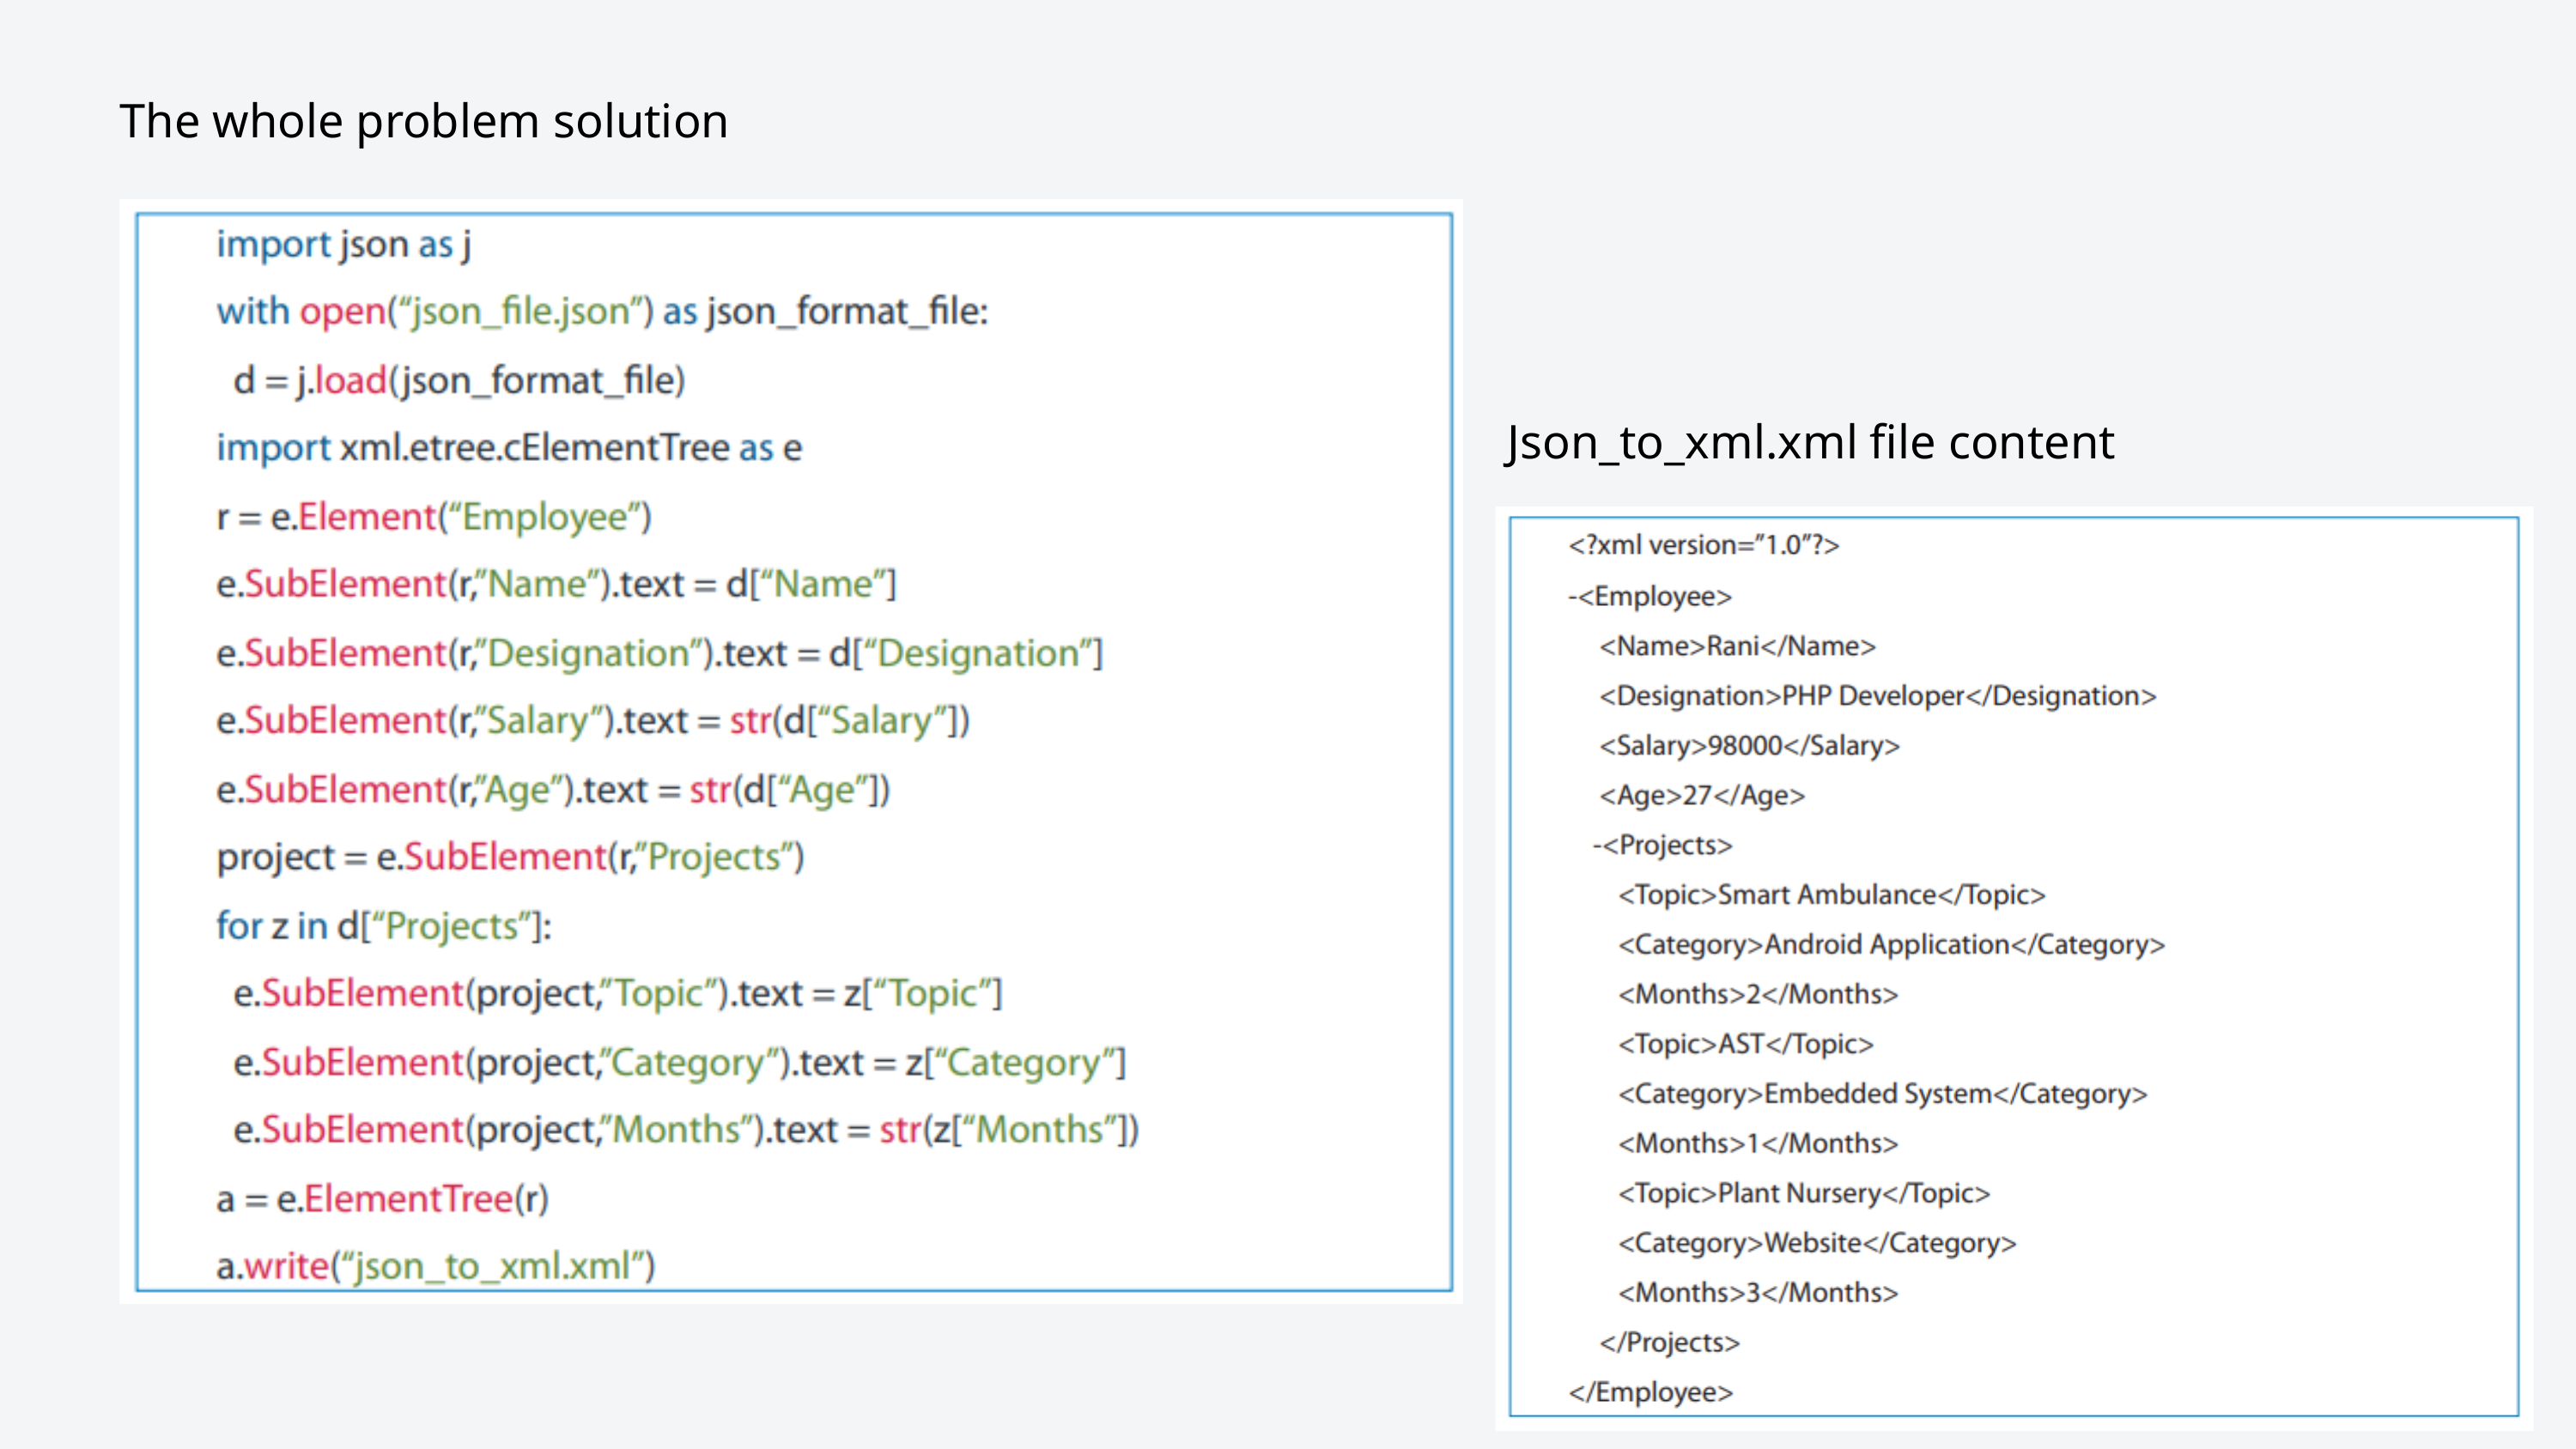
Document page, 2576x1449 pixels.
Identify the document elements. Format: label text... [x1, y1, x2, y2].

text_box Json_to_xml.xml file content [1495, 403, 2179, 469]
text_box [1495, 506, 2534, 1431]
text_box The whole problem solution [119, 82, 1463, 147]
text_box [119, 199, 1463, 1304]
